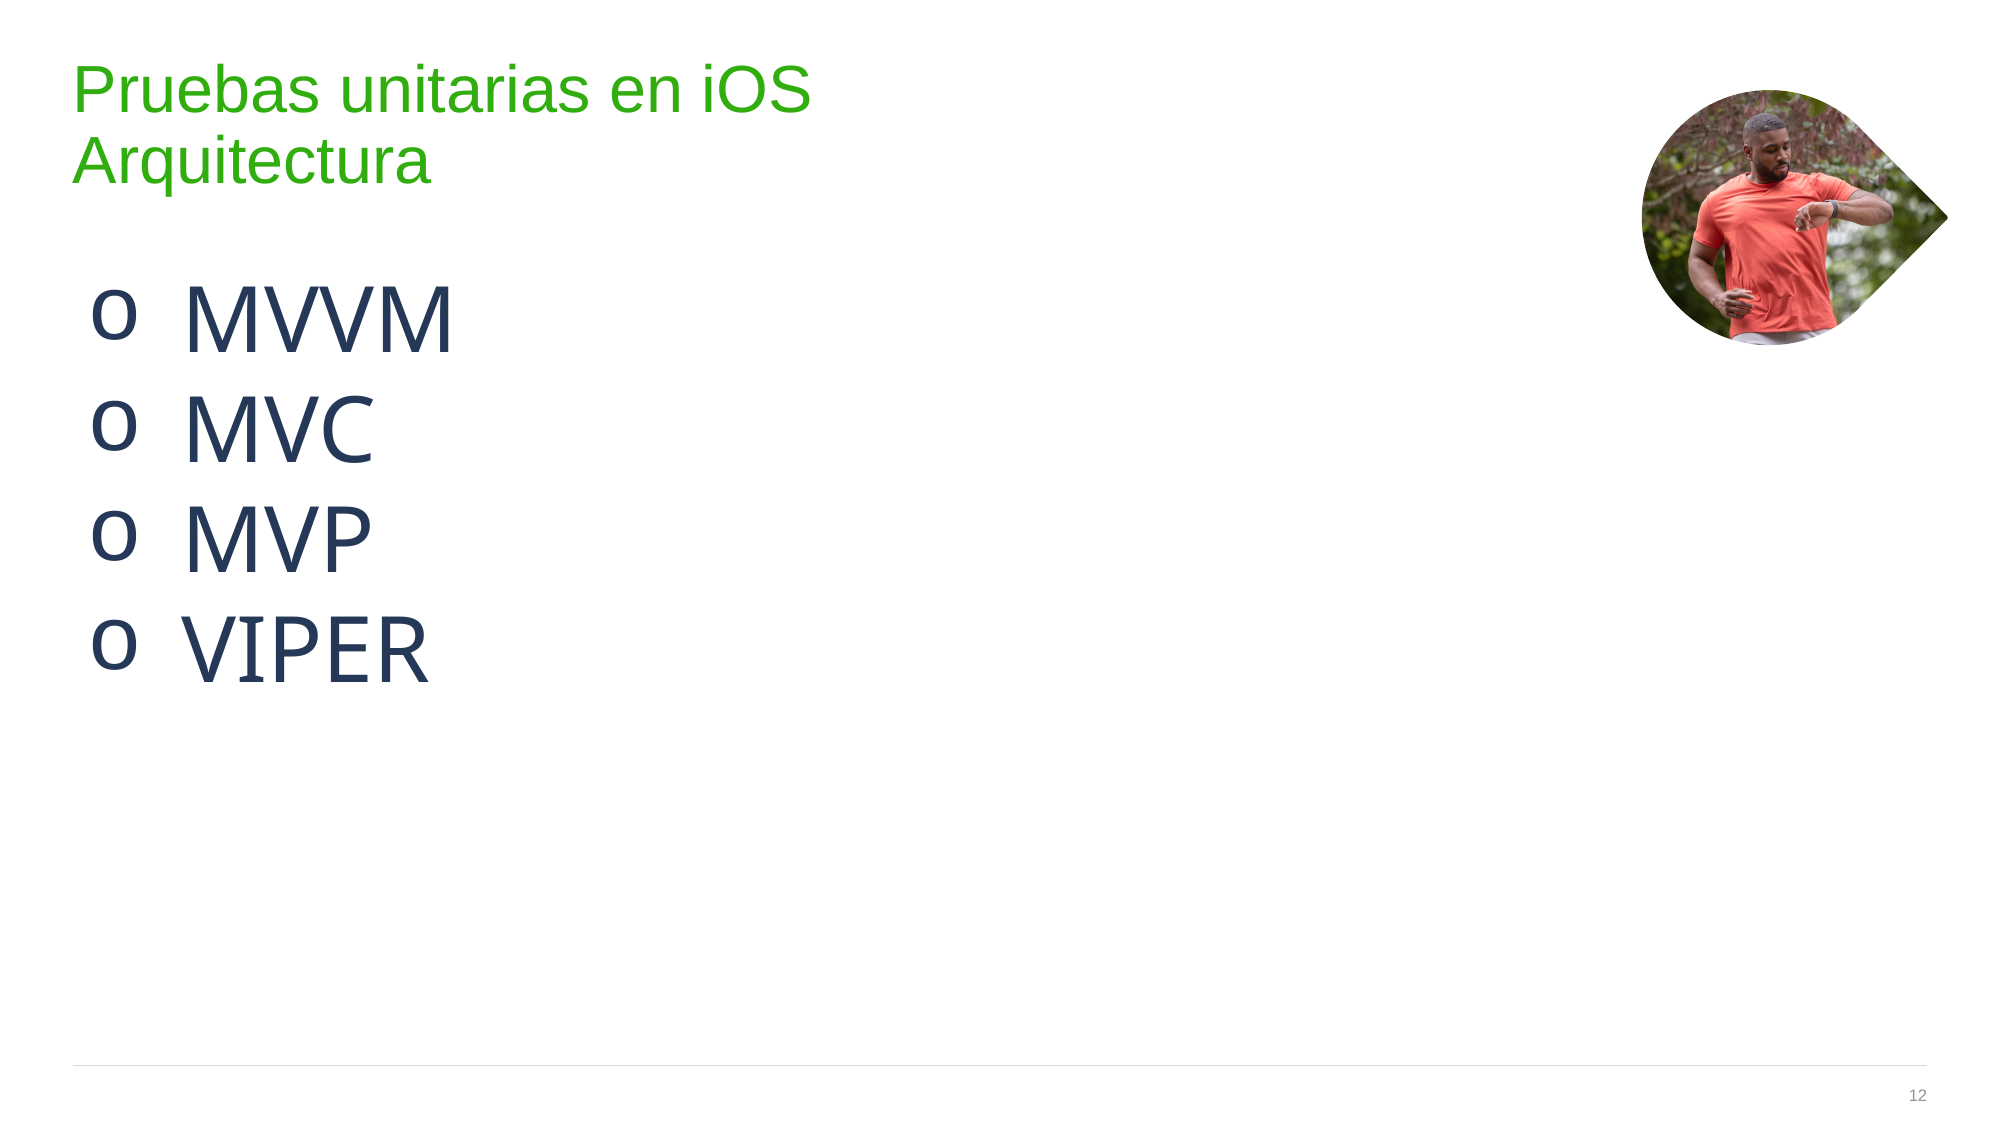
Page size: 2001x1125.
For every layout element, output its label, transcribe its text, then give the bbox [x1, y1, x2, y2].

text_box MVVM MVC MVP VIPER [72, 253, 1073, 753]
title Pruebas unitarias en iOS Arquitectura [72, 53, 1928, 200]
picture [1641, 90, 1948, 346]
slide_number 12 [1814, 1064, 1928, 1106]
